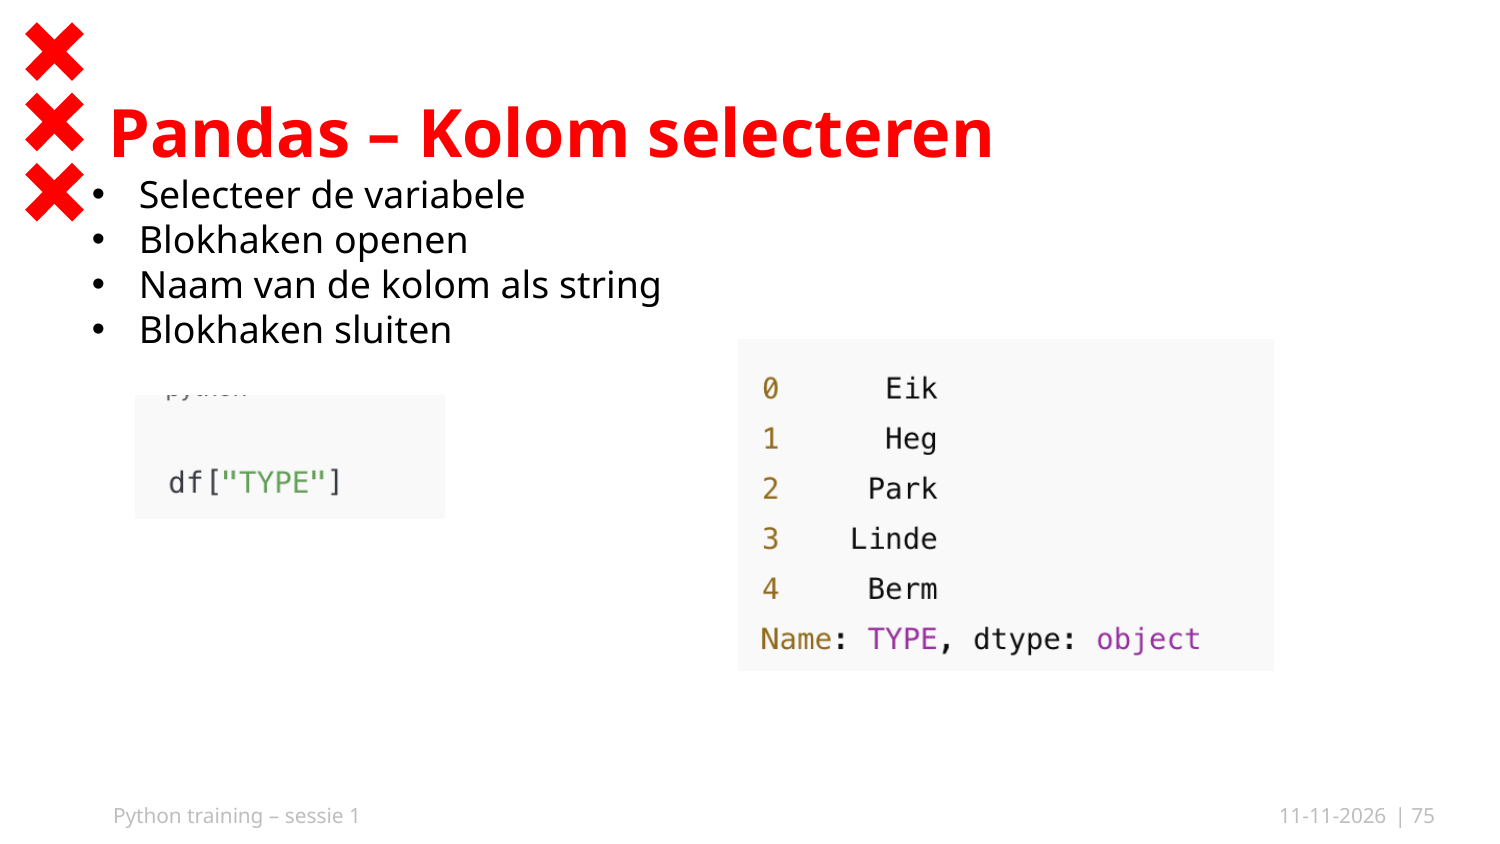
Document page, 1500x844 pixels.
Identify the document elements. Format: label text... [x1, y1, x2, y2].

footer Python training – sessie 1 [113, 802, 1129, 833]
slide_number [1262, 802, 1387, 833]
picture [135, 395, 445, 519]
slide_number | 75 [1394, 802, 1442, 833]
title Pandas – Kolom selecteren [108, 91, 1438, 251]
text_box Selecteer de variabele Blokhaken openen Naam van de kolom als string Blokhaken sluiten [91, 170, 663, 351]
picture [737, 338, 1274, 671]
